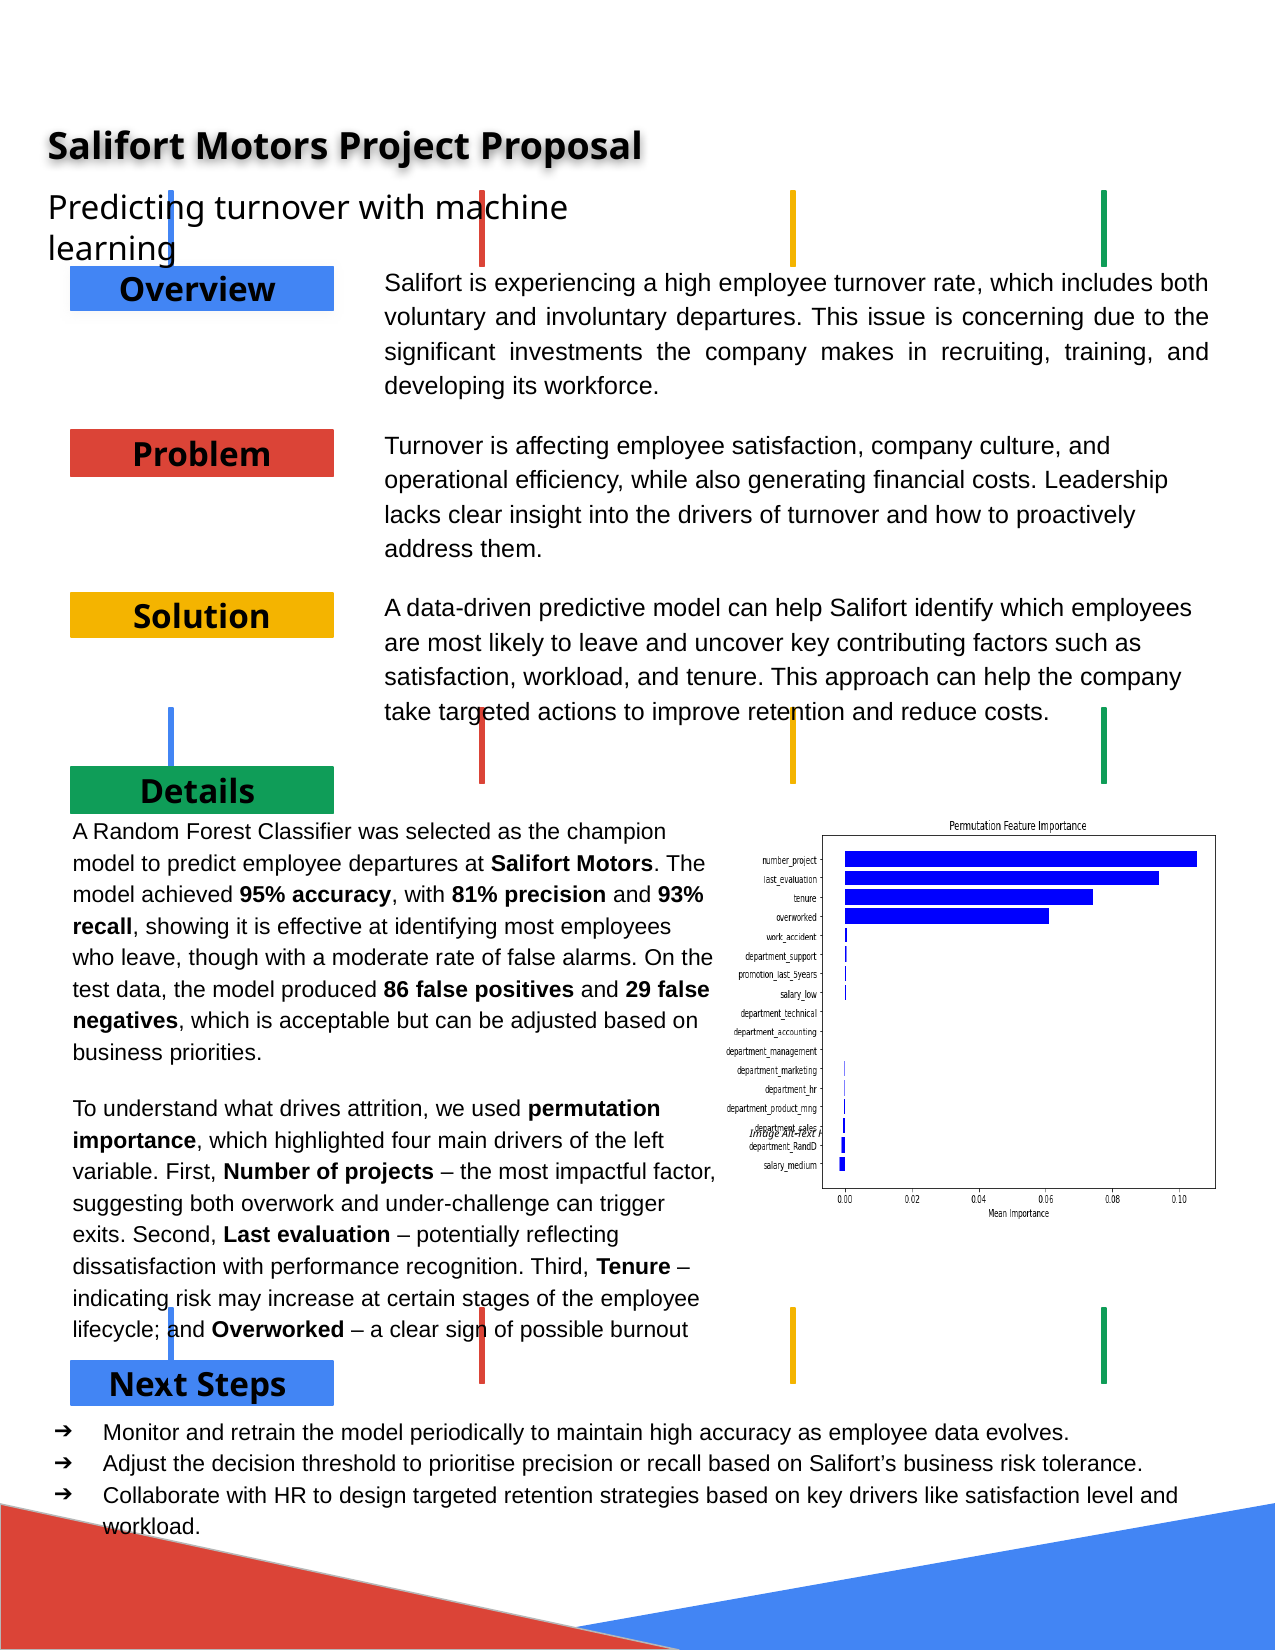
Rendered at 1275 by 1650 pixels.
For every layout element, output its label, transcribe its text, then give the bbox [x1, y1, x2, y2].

text_box Salifort is experiencing a high employee turnover rate, which includes both voluntary and involuntary departures. This issue is concerning due to the significant investments the company makes in recruiting, training, and developing its workforce. Turnover is affecting employee satisfaction, company culture, and operational efficiency, while also generating financial costs. Leadership lacks clear insight into the drivers of turnover and how to proactively address them. A data-driven predictive model can help Salifort identify which employees are most likely to leave and uncover key contributing factors such as satisfaction, workload, and tenure. This approach can help the company take targeted actions to improve retention and reduce costs. [369, 247, 1226, 768]
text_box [30, 108, 883, 236]
text_box Monitor and retrain the model periodically to maintain high accuracy as employee data evolves. Adjust the decision threshold to prioritise precision or recall based on Salifort’s business risk tolerance. Collaborate with HR to design targeted retention strategies based on key drivers like satisfaction level and workload. [12, 1398, 1275, 1650]
picture [720, 813, 1220, 1224]
text_box A Random Forest Classifier was selected as the champion model to predict employee departures at Salifort Motors. The model achieved 95% accuracy, with 81% precision and 93% recall, showing it is effective at identifying most employees who leave, though with a moderate rate of false alarms. On the test data, the model produced 86 false positives and 29 false negatives, which is acceptable but can be adjusted based on business priorities. To understand what drives attrition, we used permutation importance, which highlighted four main drivers of the left variable. First, Number of projects – the most impactful factor, suggesting both overwork and under-challenge can trigger exits. Second, Last evaluation – potentially reflecting dissatisfaction with performance recognition. Third, Tenure – indicating risk may increase at certain stages of the employee lifecycle; and Overworked – a clear sign of possible burnout [57, 797, 733, 1398]
